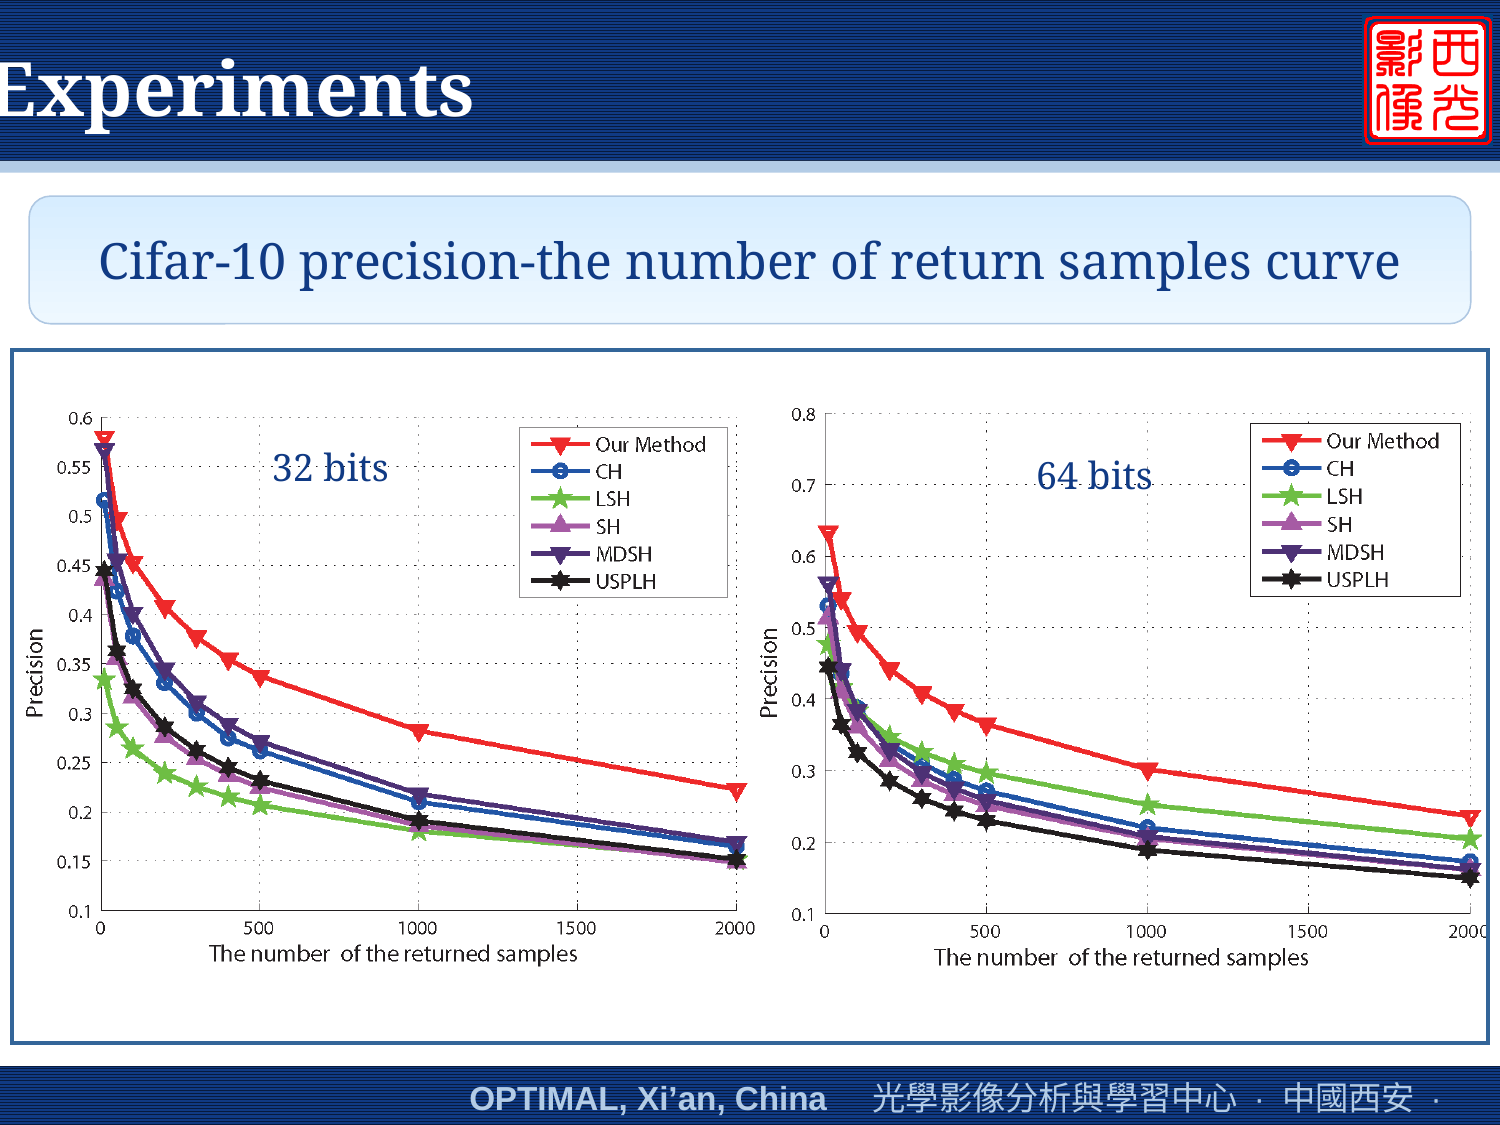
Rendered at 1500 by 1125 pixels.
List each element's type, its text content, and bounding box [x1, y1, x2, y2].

picture [22, 402, 1489, 971]
text_box Experiments [0, 34, 491, 140]
text_box Cifar-10 precision-the number of return samples curve [29, 196, 1471, 324]
picture [1362, 14, 1493, 146]
text_box [11, 349, 1489, 1043]
